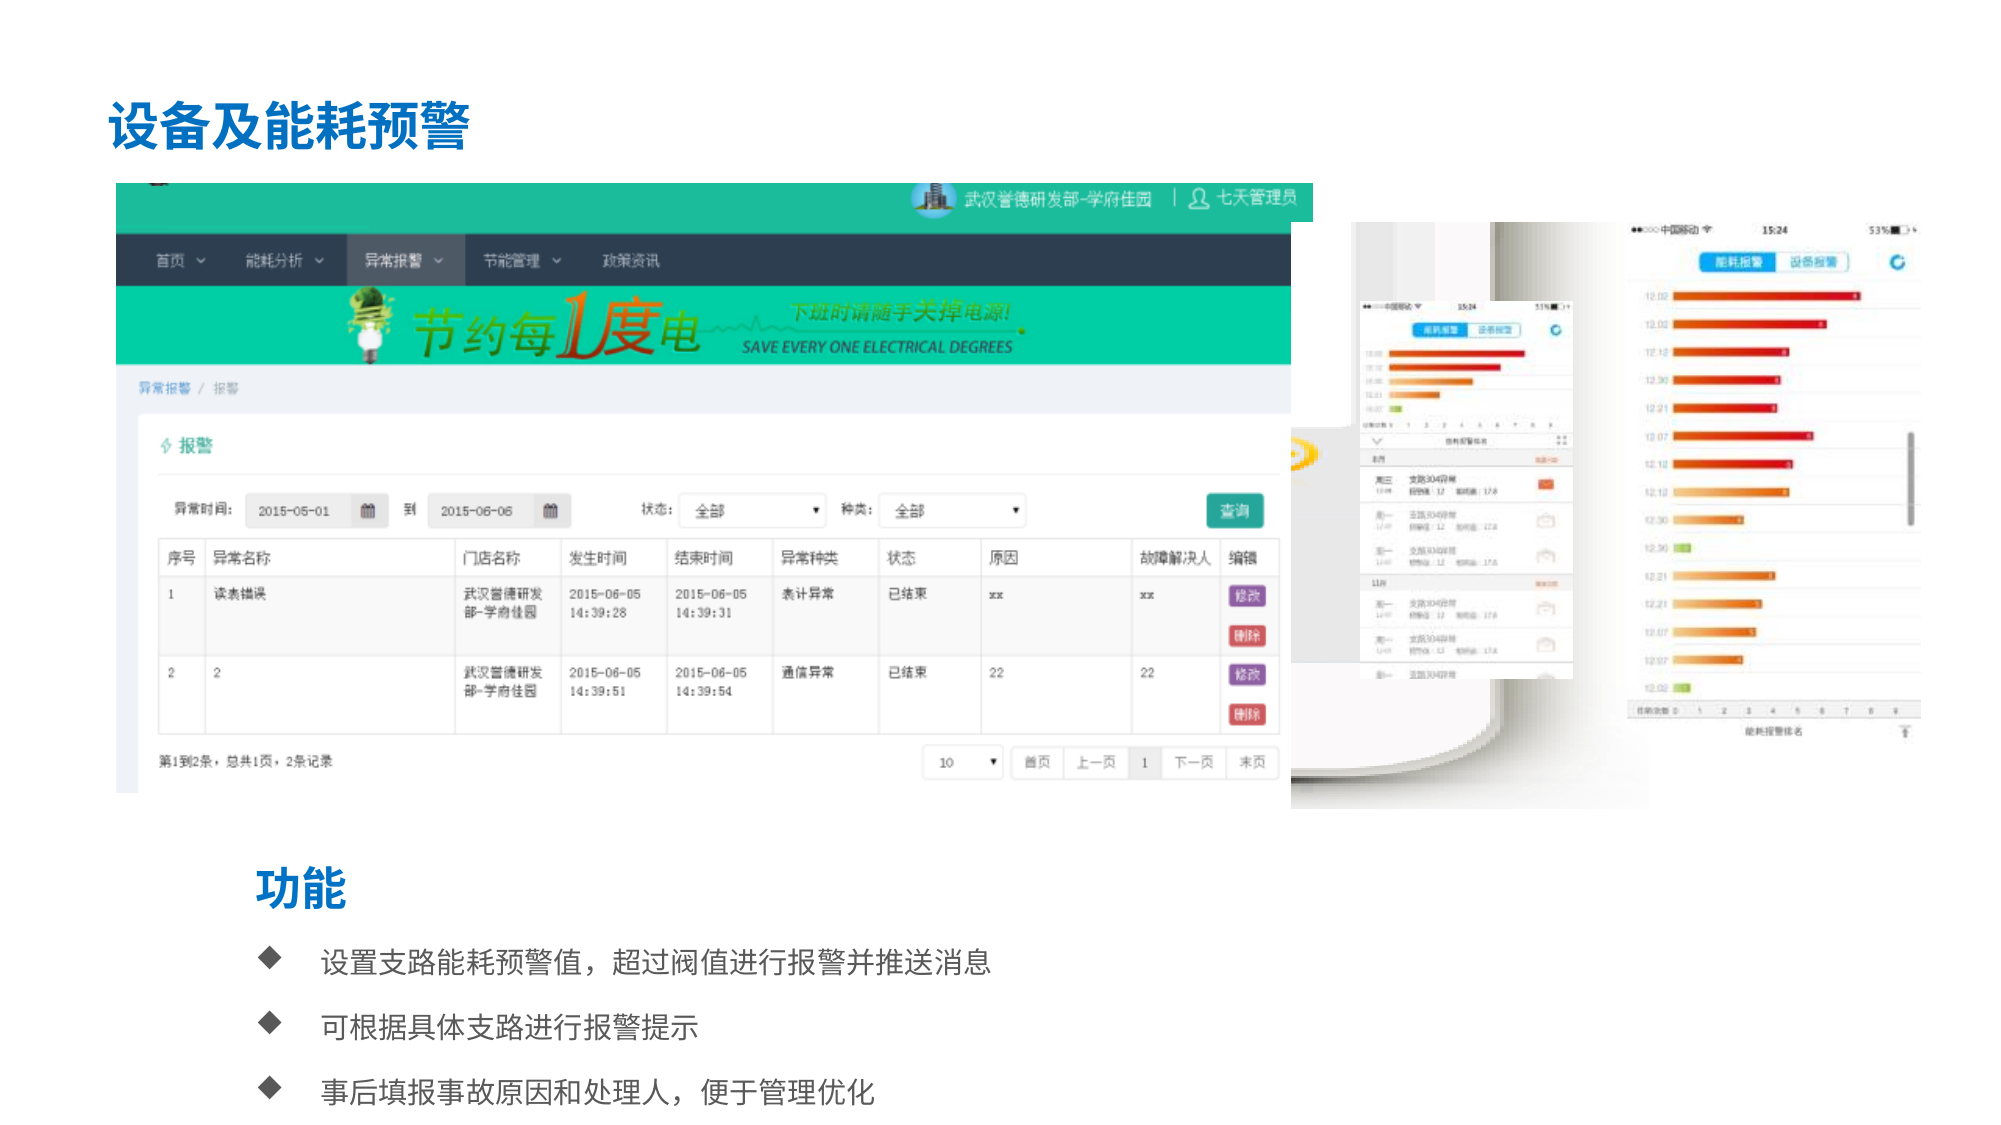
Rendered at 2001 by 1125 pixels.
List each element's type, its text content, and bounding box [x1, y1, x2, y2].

picture [1649, 221, 1921, 744]
text_box 设备及能耗预警 [90, 85, 488, 165]
text_box 功能 设置支路能耗预警值，超过阀值进行报警并推送消息 可根据具体支路进行报警提示 事后填报事故原因和处理人，便于管理优化 [240, 824, 1060, 1117]
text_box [1290, 221, 1649, 809]
picture [115, 183, 1313, 793]
